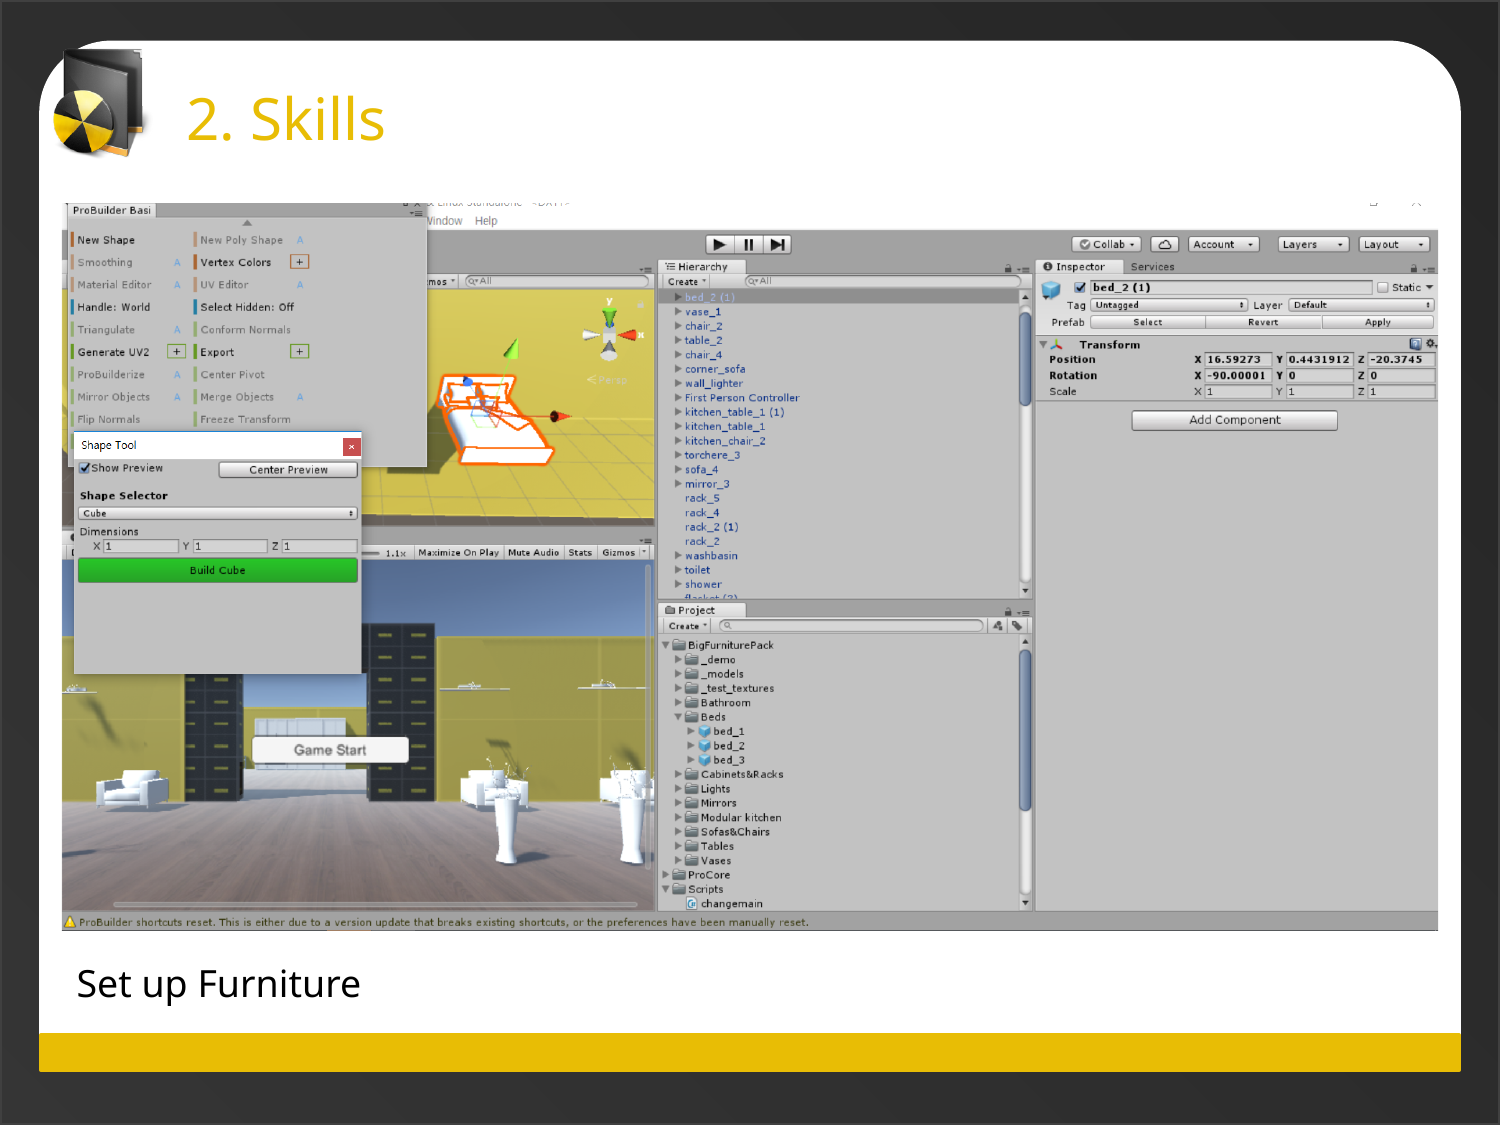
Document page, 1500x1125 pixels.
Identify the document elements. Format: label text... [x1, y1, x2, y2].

picture [61, 203, 1439, 931]
text_box [39, 40, 1461, 1033]
text_box Set up Furniture [61, 952, 892, 1012]
picture [40, 42, 160, 162]
text_box 2. Skills [171, 75, 402, 160]
text_box [0, 0, 1500, 1125]
text_box [39, 1033, 1461, 1072]
